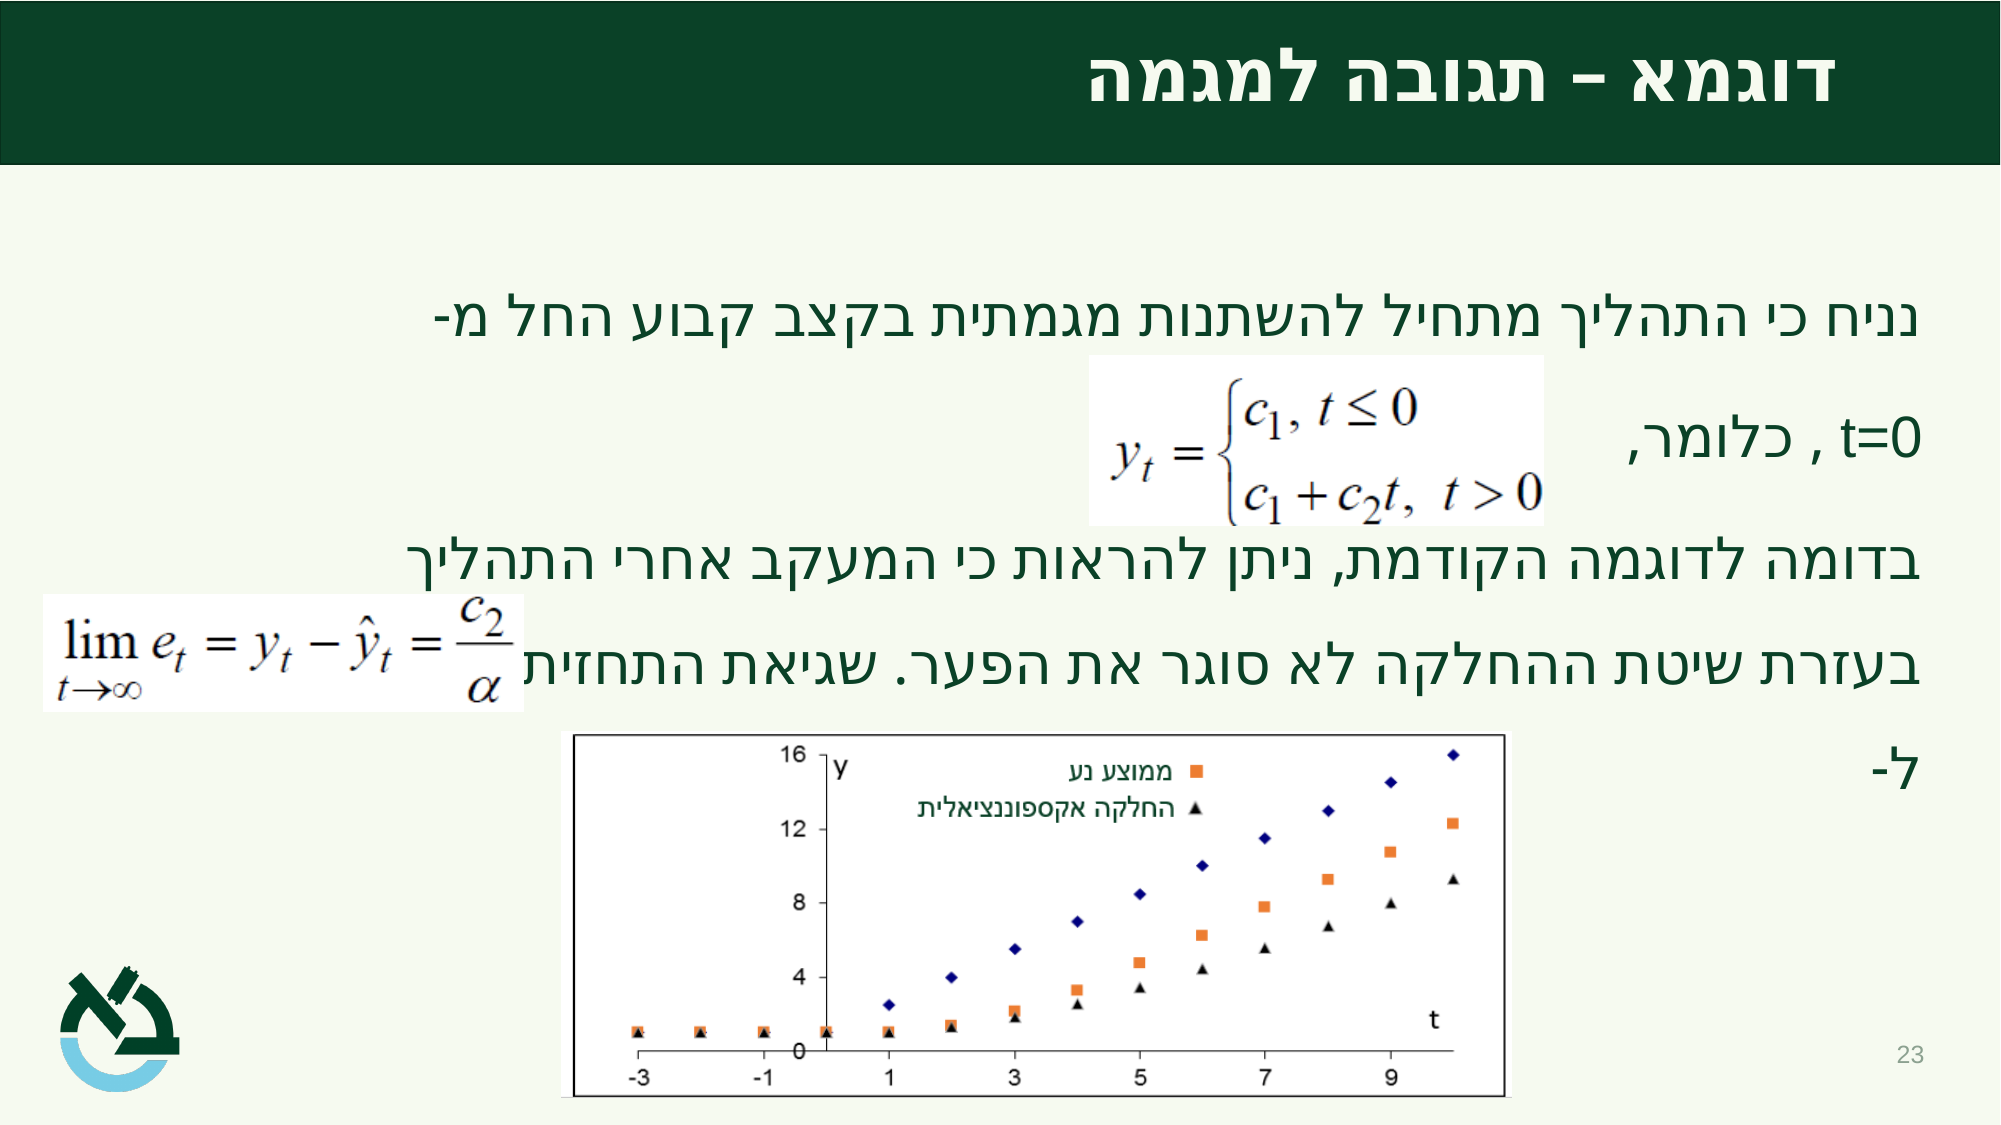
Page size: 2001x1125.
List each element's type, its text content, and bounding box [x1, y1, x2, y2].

picture [43, 594, 524, 712]
title דוגמא – תגובה למגמה [645, 1, 1855, 165]
picture [1089, 355, 1544, 526]
picture [561, 731, 1512, 1098]
subtitle נניח כי התהליך מתחיל להשתנות מגמתית בקצב קבוע החל מ- t=0 , כלומר, בדומה לדוגמה הקודמת, ניתן להראות כי המעקב אחרי התהליך בעזרת שיטת ההחלקה לא סוגר את הפער. שגיאת התחזית שואפת ל- [283, 235, 1938, 881]
slide_number 23 [1861, 1023, 1940, 1084]
